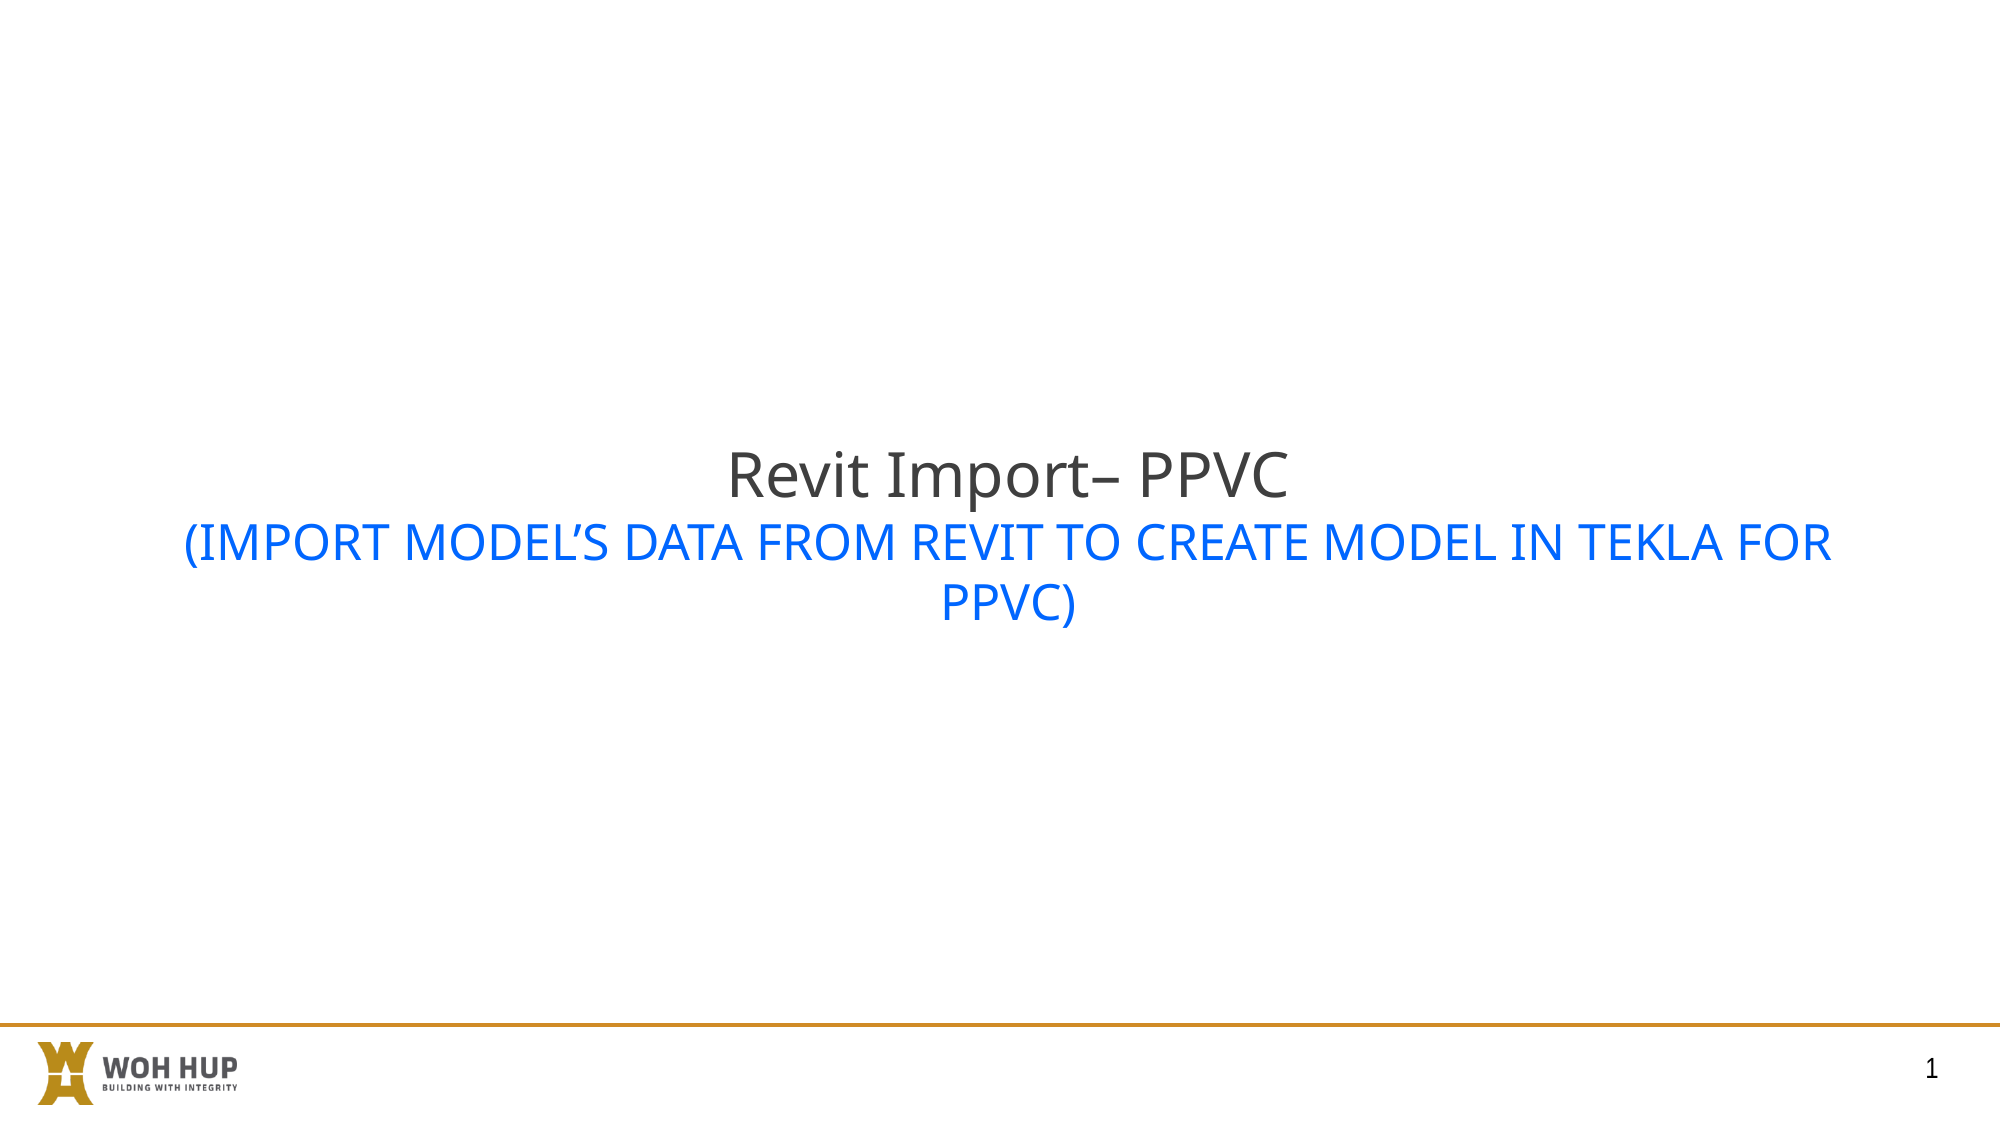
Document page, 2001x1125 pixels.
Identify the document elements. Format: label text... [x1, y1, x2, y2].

text_box Revit Import– PPVC (IMPORT MODEL’S DATA FROM REVIT TO CREATE MODEL IN TEKLA FOR PPVC) [137, 427, 1881, 638]
picture [37, 1042, 237, 1105]
